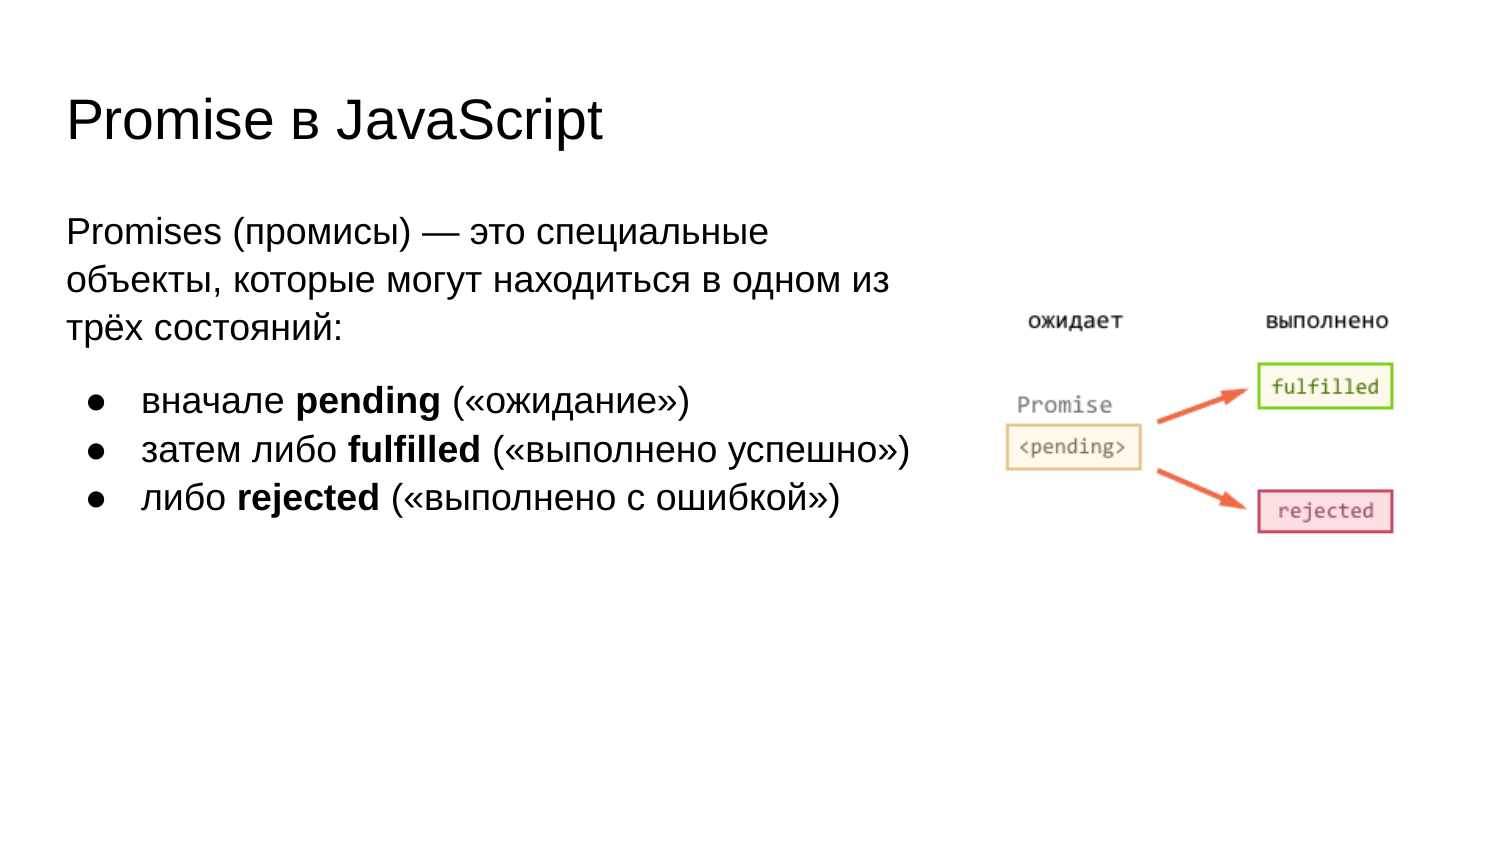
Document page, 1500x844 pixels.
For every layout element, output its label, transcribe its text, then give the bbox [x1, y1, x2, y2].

title Promise в JavaScript [51, 72, 1449, 167]
picture [938, 253, 1500, 591]
list Promises (промисы) — это специальные объекты, которые могут находиться в одном из трёх состояний: вначале pending («ожидание») затем либо fulfilled («выполнено успешно») либо rejected («выполнено с ошибкой») [51, 189, 929, 750]
